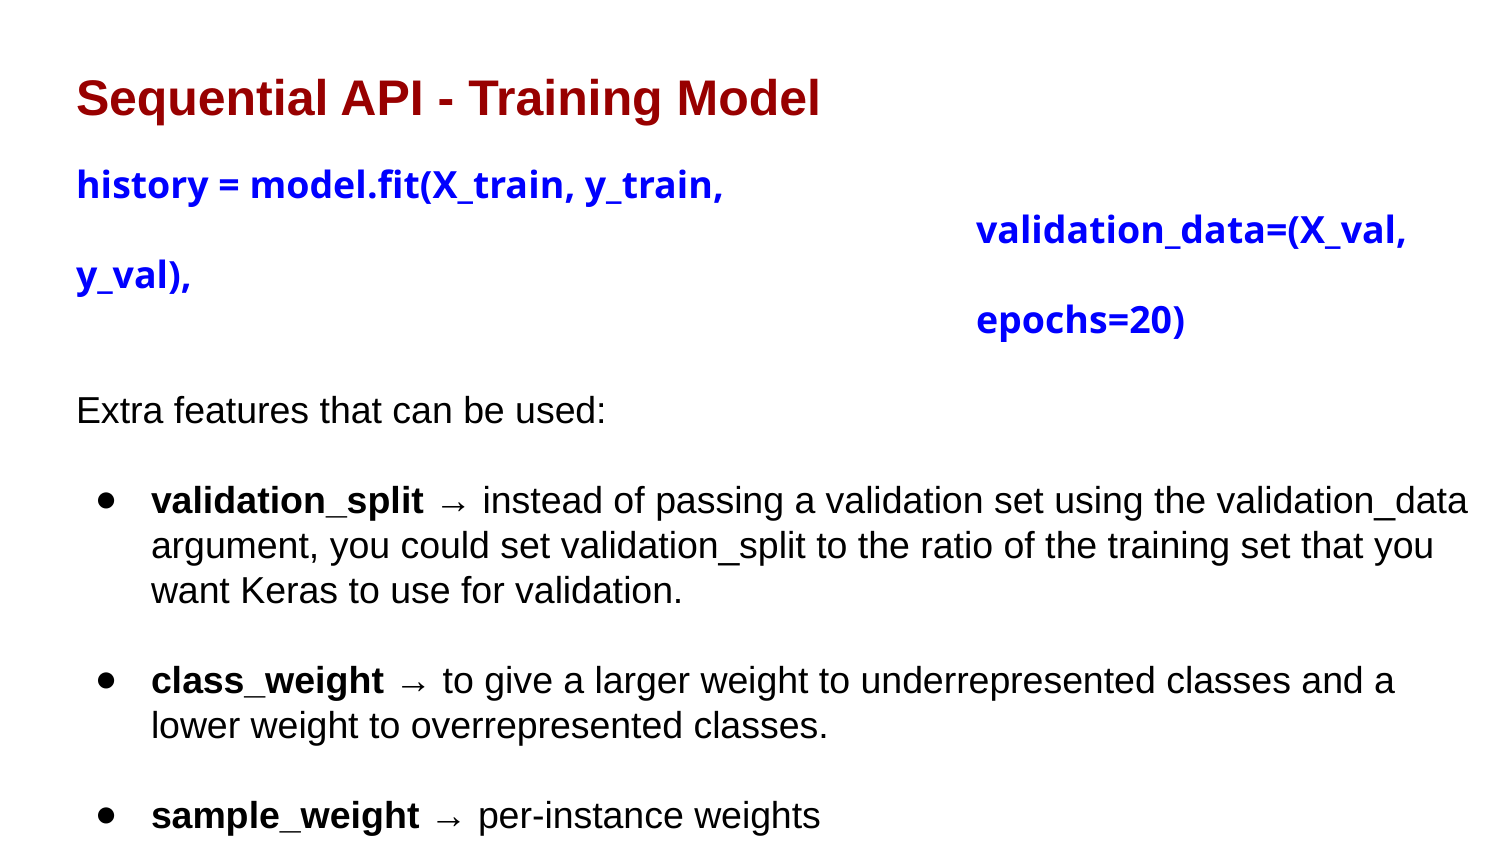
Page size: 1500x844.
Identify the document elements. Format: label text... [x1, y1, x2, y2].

text_box Sequential API - Training Model [61, 50, 1361, 146]
text_box history = model.fit(X_train, y_train, validation_data=(X_val, y_val), epochs=20) Extra features that can be used: validation_split → instead of passing a validation set using the validation_data argument, you could set validation_split to the ratio of the training set that you want Keras to use for validation. class_weight → to give a larger weight to underrepresented classes and a lower weight to overrepresented classes. sample_weight → per-instance weights [61, 146, 1486, 819]
